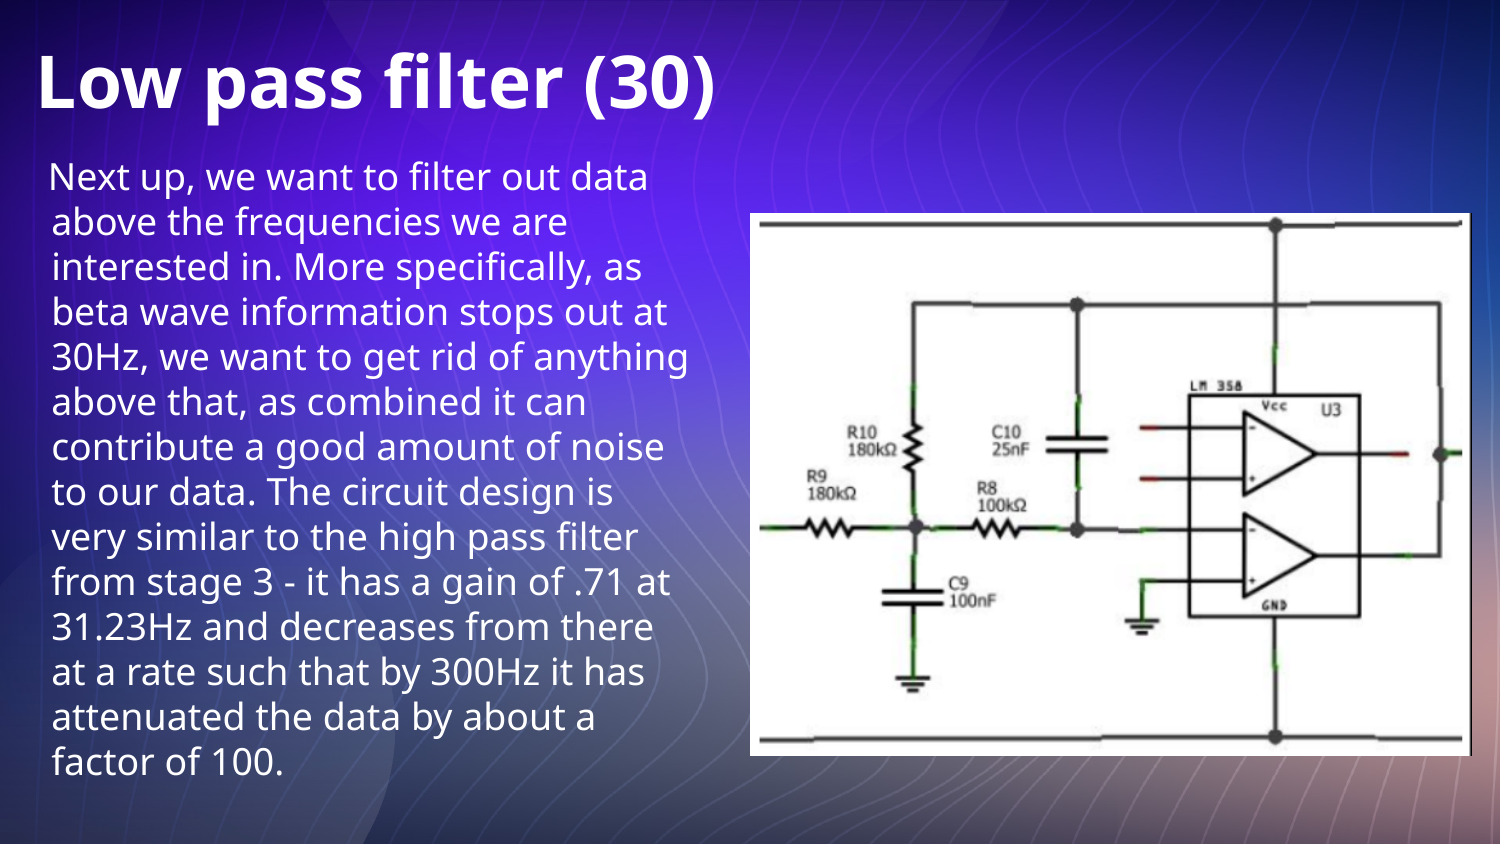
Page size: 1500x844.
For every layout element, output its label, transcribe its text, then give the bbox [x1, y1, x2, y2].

subtitle Next up, we want to filter out data above the frequencies we are interested in. More specifically, as beta wave information stops out at 30Hz, we want to get rid of anything above that, as combined it can contribute a good amount of noise to our data. The circuit design is very similar to the high pass filter from stage 3 - it has a gain of .71 at 31.23Hz and decreases from there at a rate such that by 300Hz it has attenuated the data by about a factor of 100. [0, 138, 712, 815]
title Low pass filter (30) [0, 0, 905, 139]
picture [363, 0, 1500, 844]
